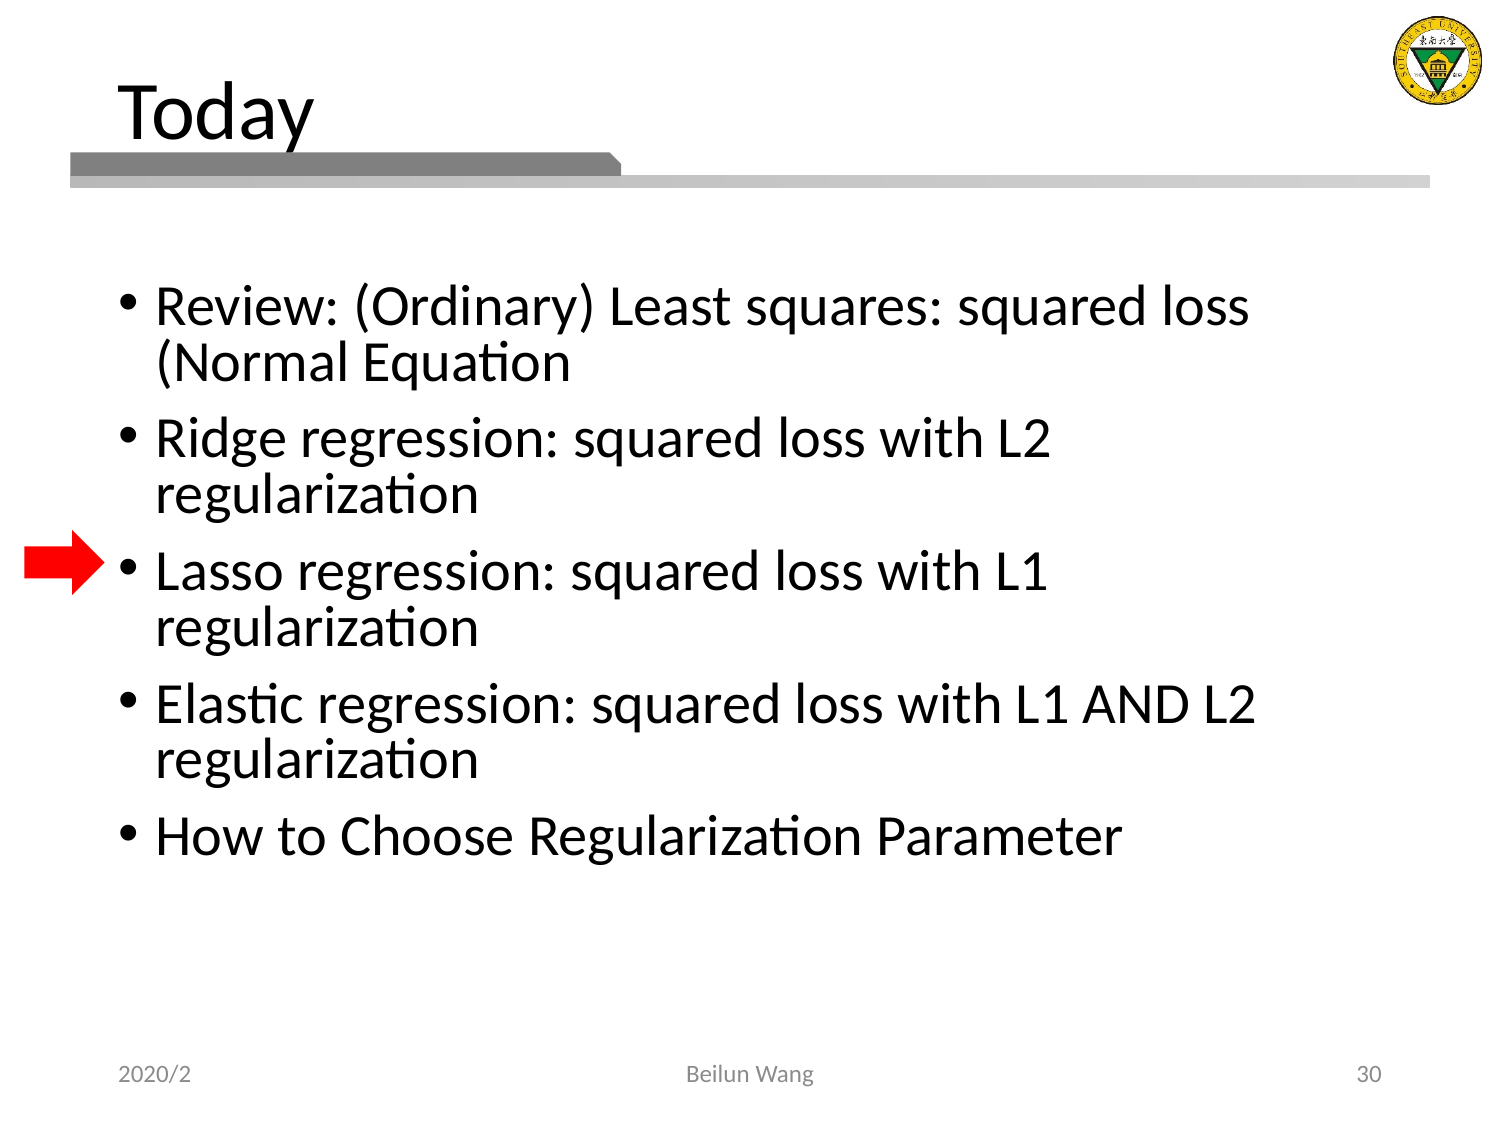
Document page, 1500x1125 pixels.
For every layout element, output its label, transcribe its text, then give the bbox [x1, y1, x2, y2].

title Today [103, 59, 1361, 156]
slide_number 30 [1059, 1042, 1397, 1103]
footer Beilun Wang [496, 1042, 1004, 1103]
text_box [24, 530, 105, 595]
slide_number 2020/2 [103, 1042, 441, 1103]
picture [1393, 16, 1482, 105]
text_box Review: (Ordinary) Least squares: squared loss (Normal Equation Ridge regression: squared loss with L2 regularization Lasso regression: squared loss with L1 regularization Elastic regression: squared loss with L1 AND L2 regularization How to Choose Regularization Parameter [103, 273, 1397, 1022]
